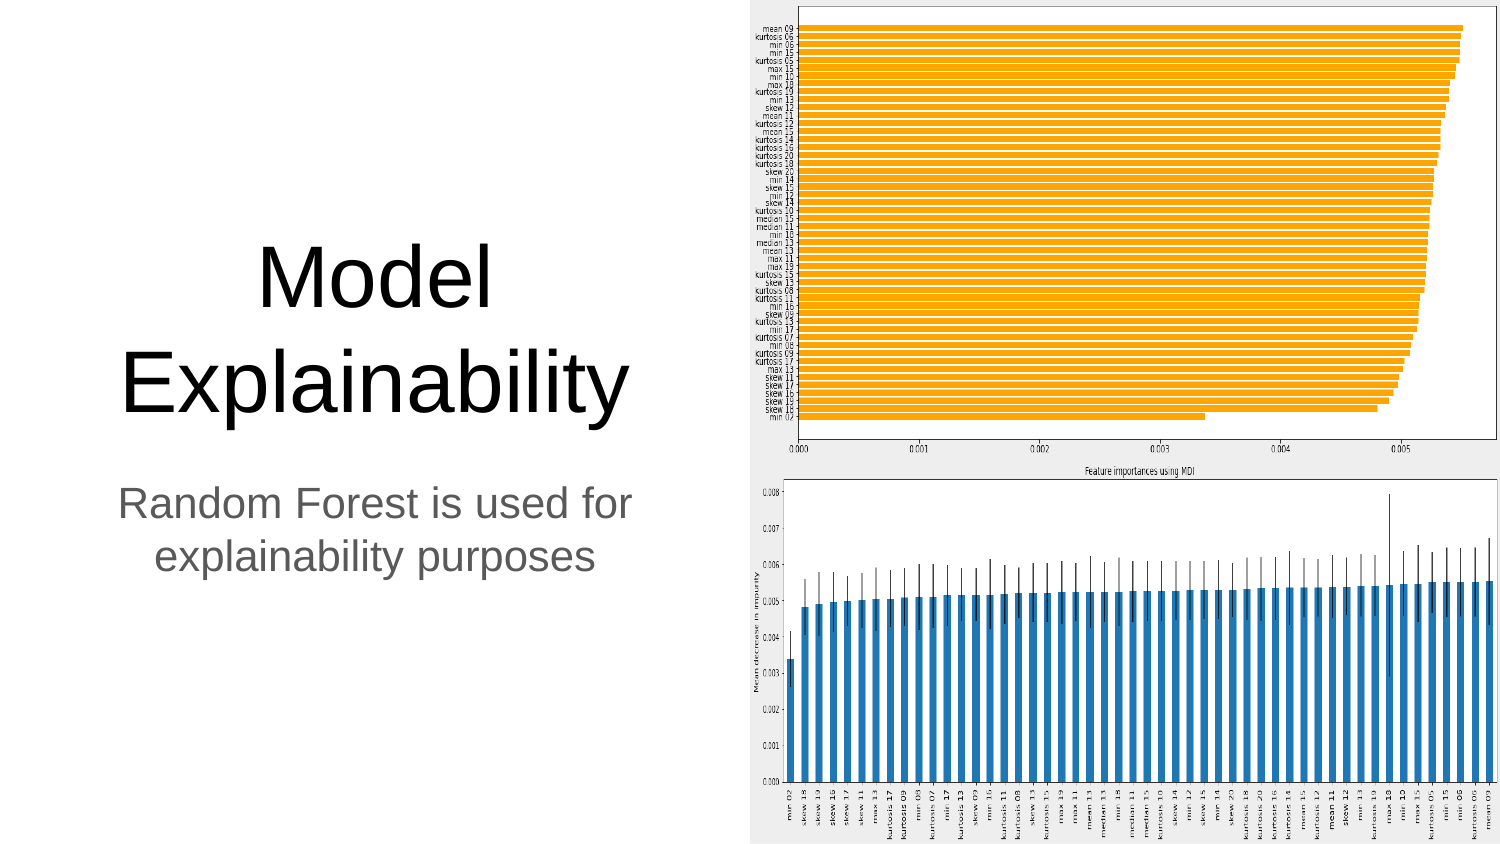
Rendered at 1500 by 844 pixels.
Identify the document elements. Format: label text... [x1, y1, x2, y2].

picture [749, 0, 1500, 844]
title Model Explainability [43, 202, 708, 446]
subtitle Random Forest is used for explainability purposes [43, 459, 708, 663]
